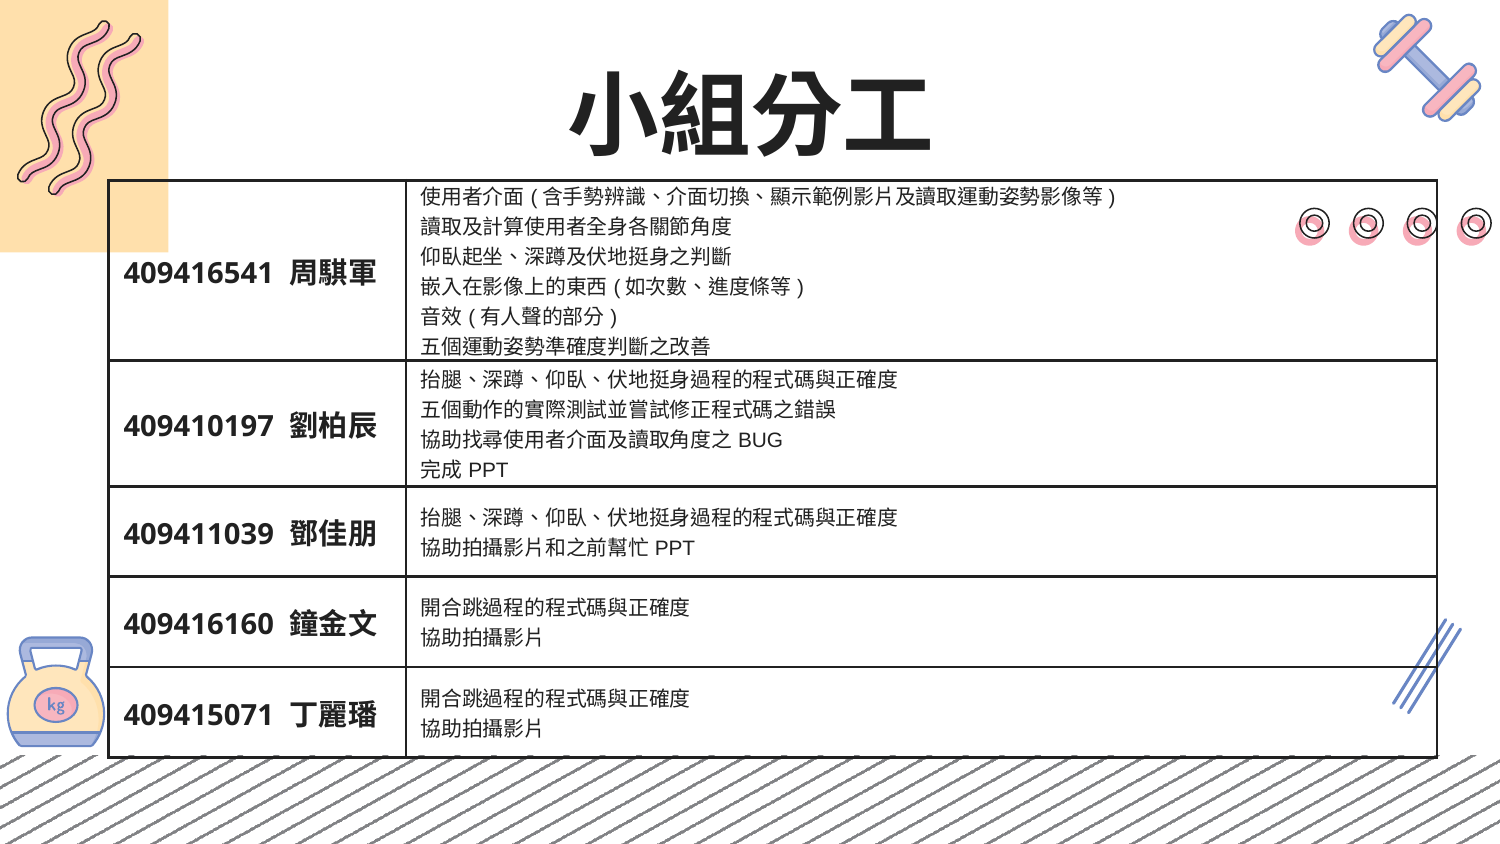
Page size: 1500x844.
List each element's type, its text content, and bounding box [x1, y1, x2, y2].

table_cell 抬腿、深蹲、仰臥、伏地挺身過程的程式碼與正確度 協助拍攝影片和之前幫忙PPT [407, 488, 1436, 575]
table_cell 抬腿、深蹲、仰臥、伏地挺身過程的程式碼與正確度 五個動作的實際測試並嘗試修正程式碼之錯誤 協助找尋使用者介面及讀取角度之BUG 完成PPT [407, 362, 1436, 485]
table_cell 409411039 鄧佳朋 [110, 488, 405, 575]
table_cell 開合跳過程的程式碼與正確度 協助拍攝影片 [407, 668, 1436, 756]
table_cell 409416160 鐘金文 [110, 578, 405, 666]
table_cell 409415071 丁麗璠 [110, 668, 405, 756]
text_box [1294, 208, 1492, 246]
table_header 使用者介面(含手勢辨識、介面切換、顯示範例影片及讀取運動姿勢影像等) 讀取及計算使用者全身各關節角度 仰臥起坐、深蹲及伏地挺身之判斷 嵌入在影像上的東西(如次數、進度條等) 音效(有人聲的部分) 五個運動姿勢準確度判斷之改善 [407, 182, 1436, 359]
title 小組分工 [119, 42, 1384, 170]
table_header 409416541 周騏軍 [110, 182, 405, 359]
table_cell 開合跳過程的程式碼與正確度 協助拍攝影片 [407, 578, 1436, 666]
table_cell 409410197 劉柏辰 [110, 362, 405, 485]
picture [0, 755, 1500, 844]
